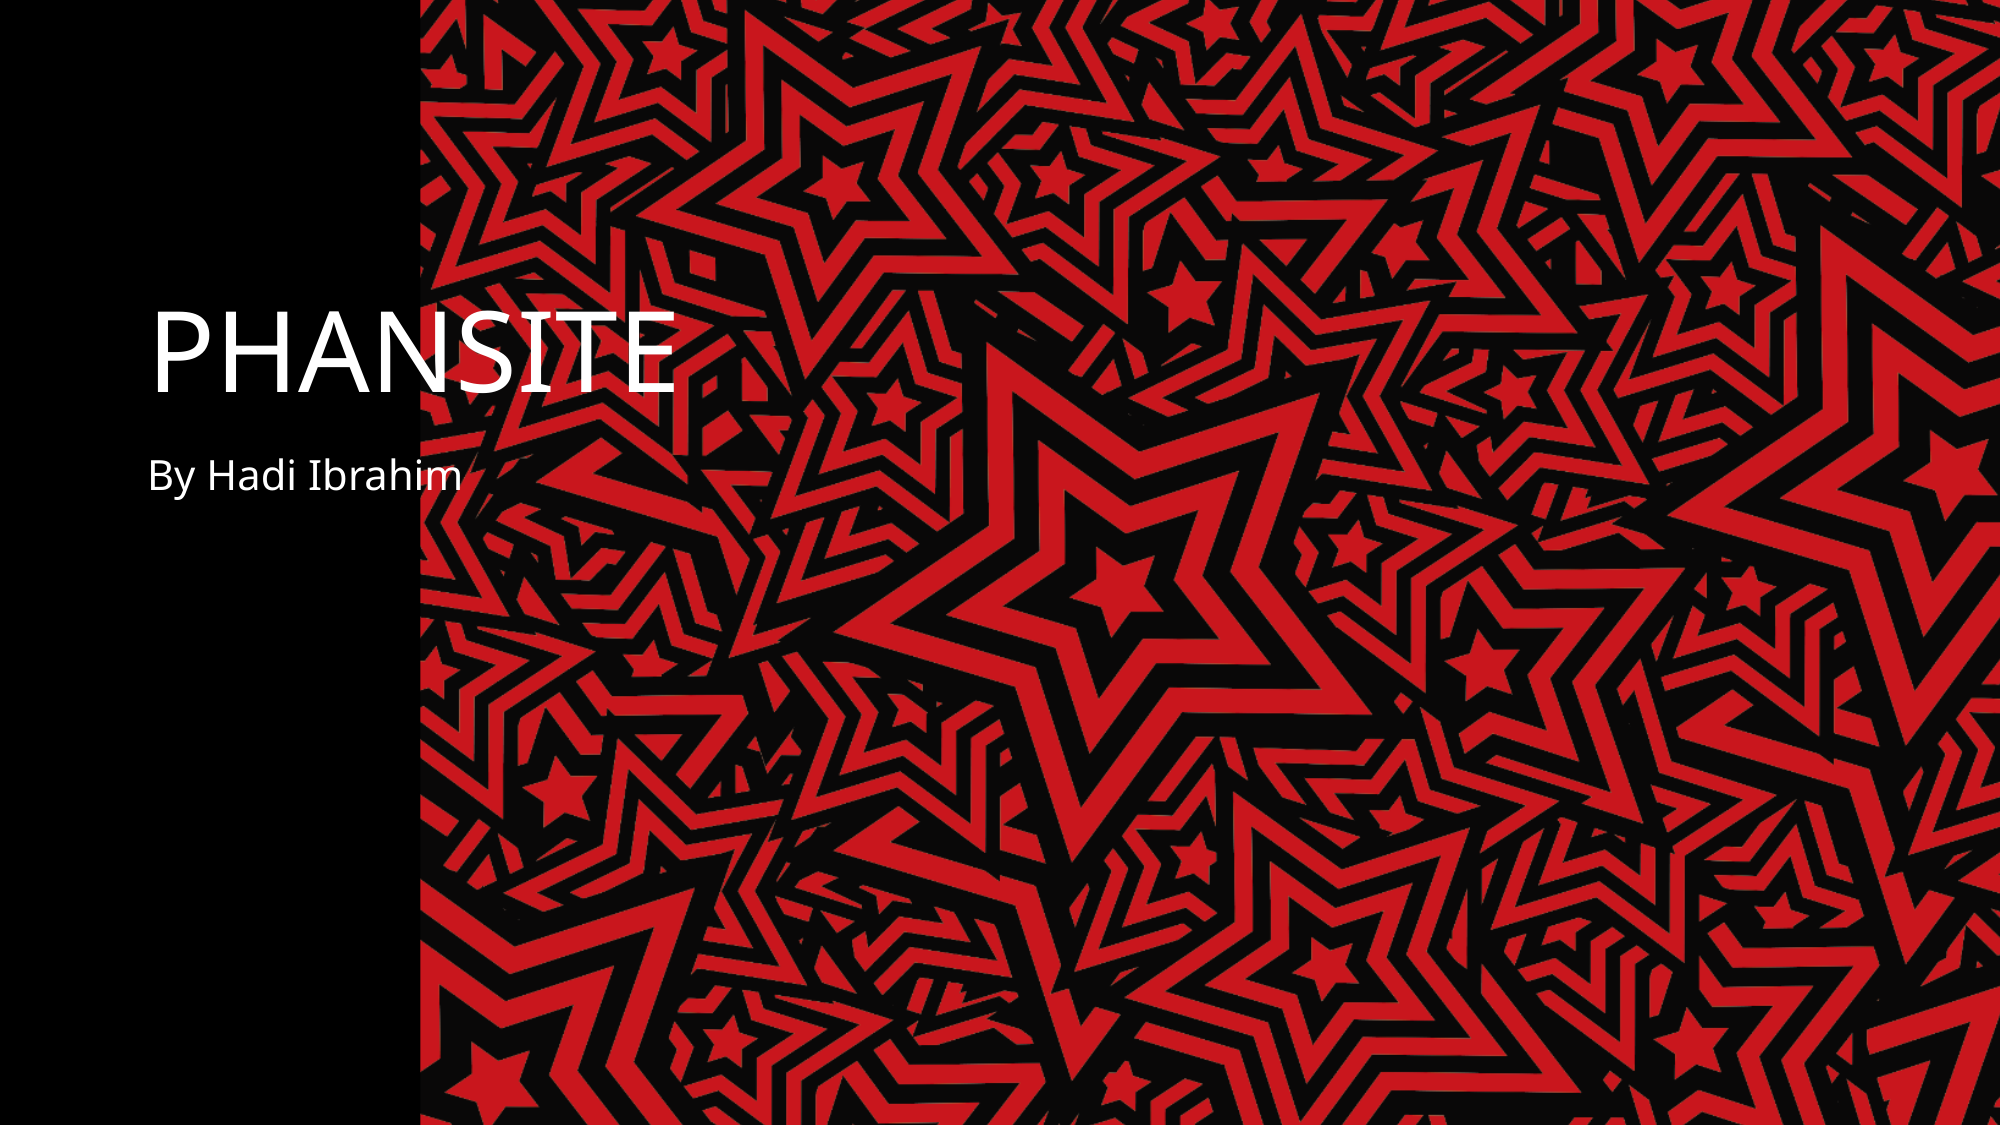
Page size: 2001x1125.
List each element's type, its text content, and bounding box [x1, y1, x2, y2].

subtitle By Hadi Ibrahim [131, 447, 420, 637]
picture [420, 0, 2000, 1125]
title PHANSITE [131, 56, 420, 425]
